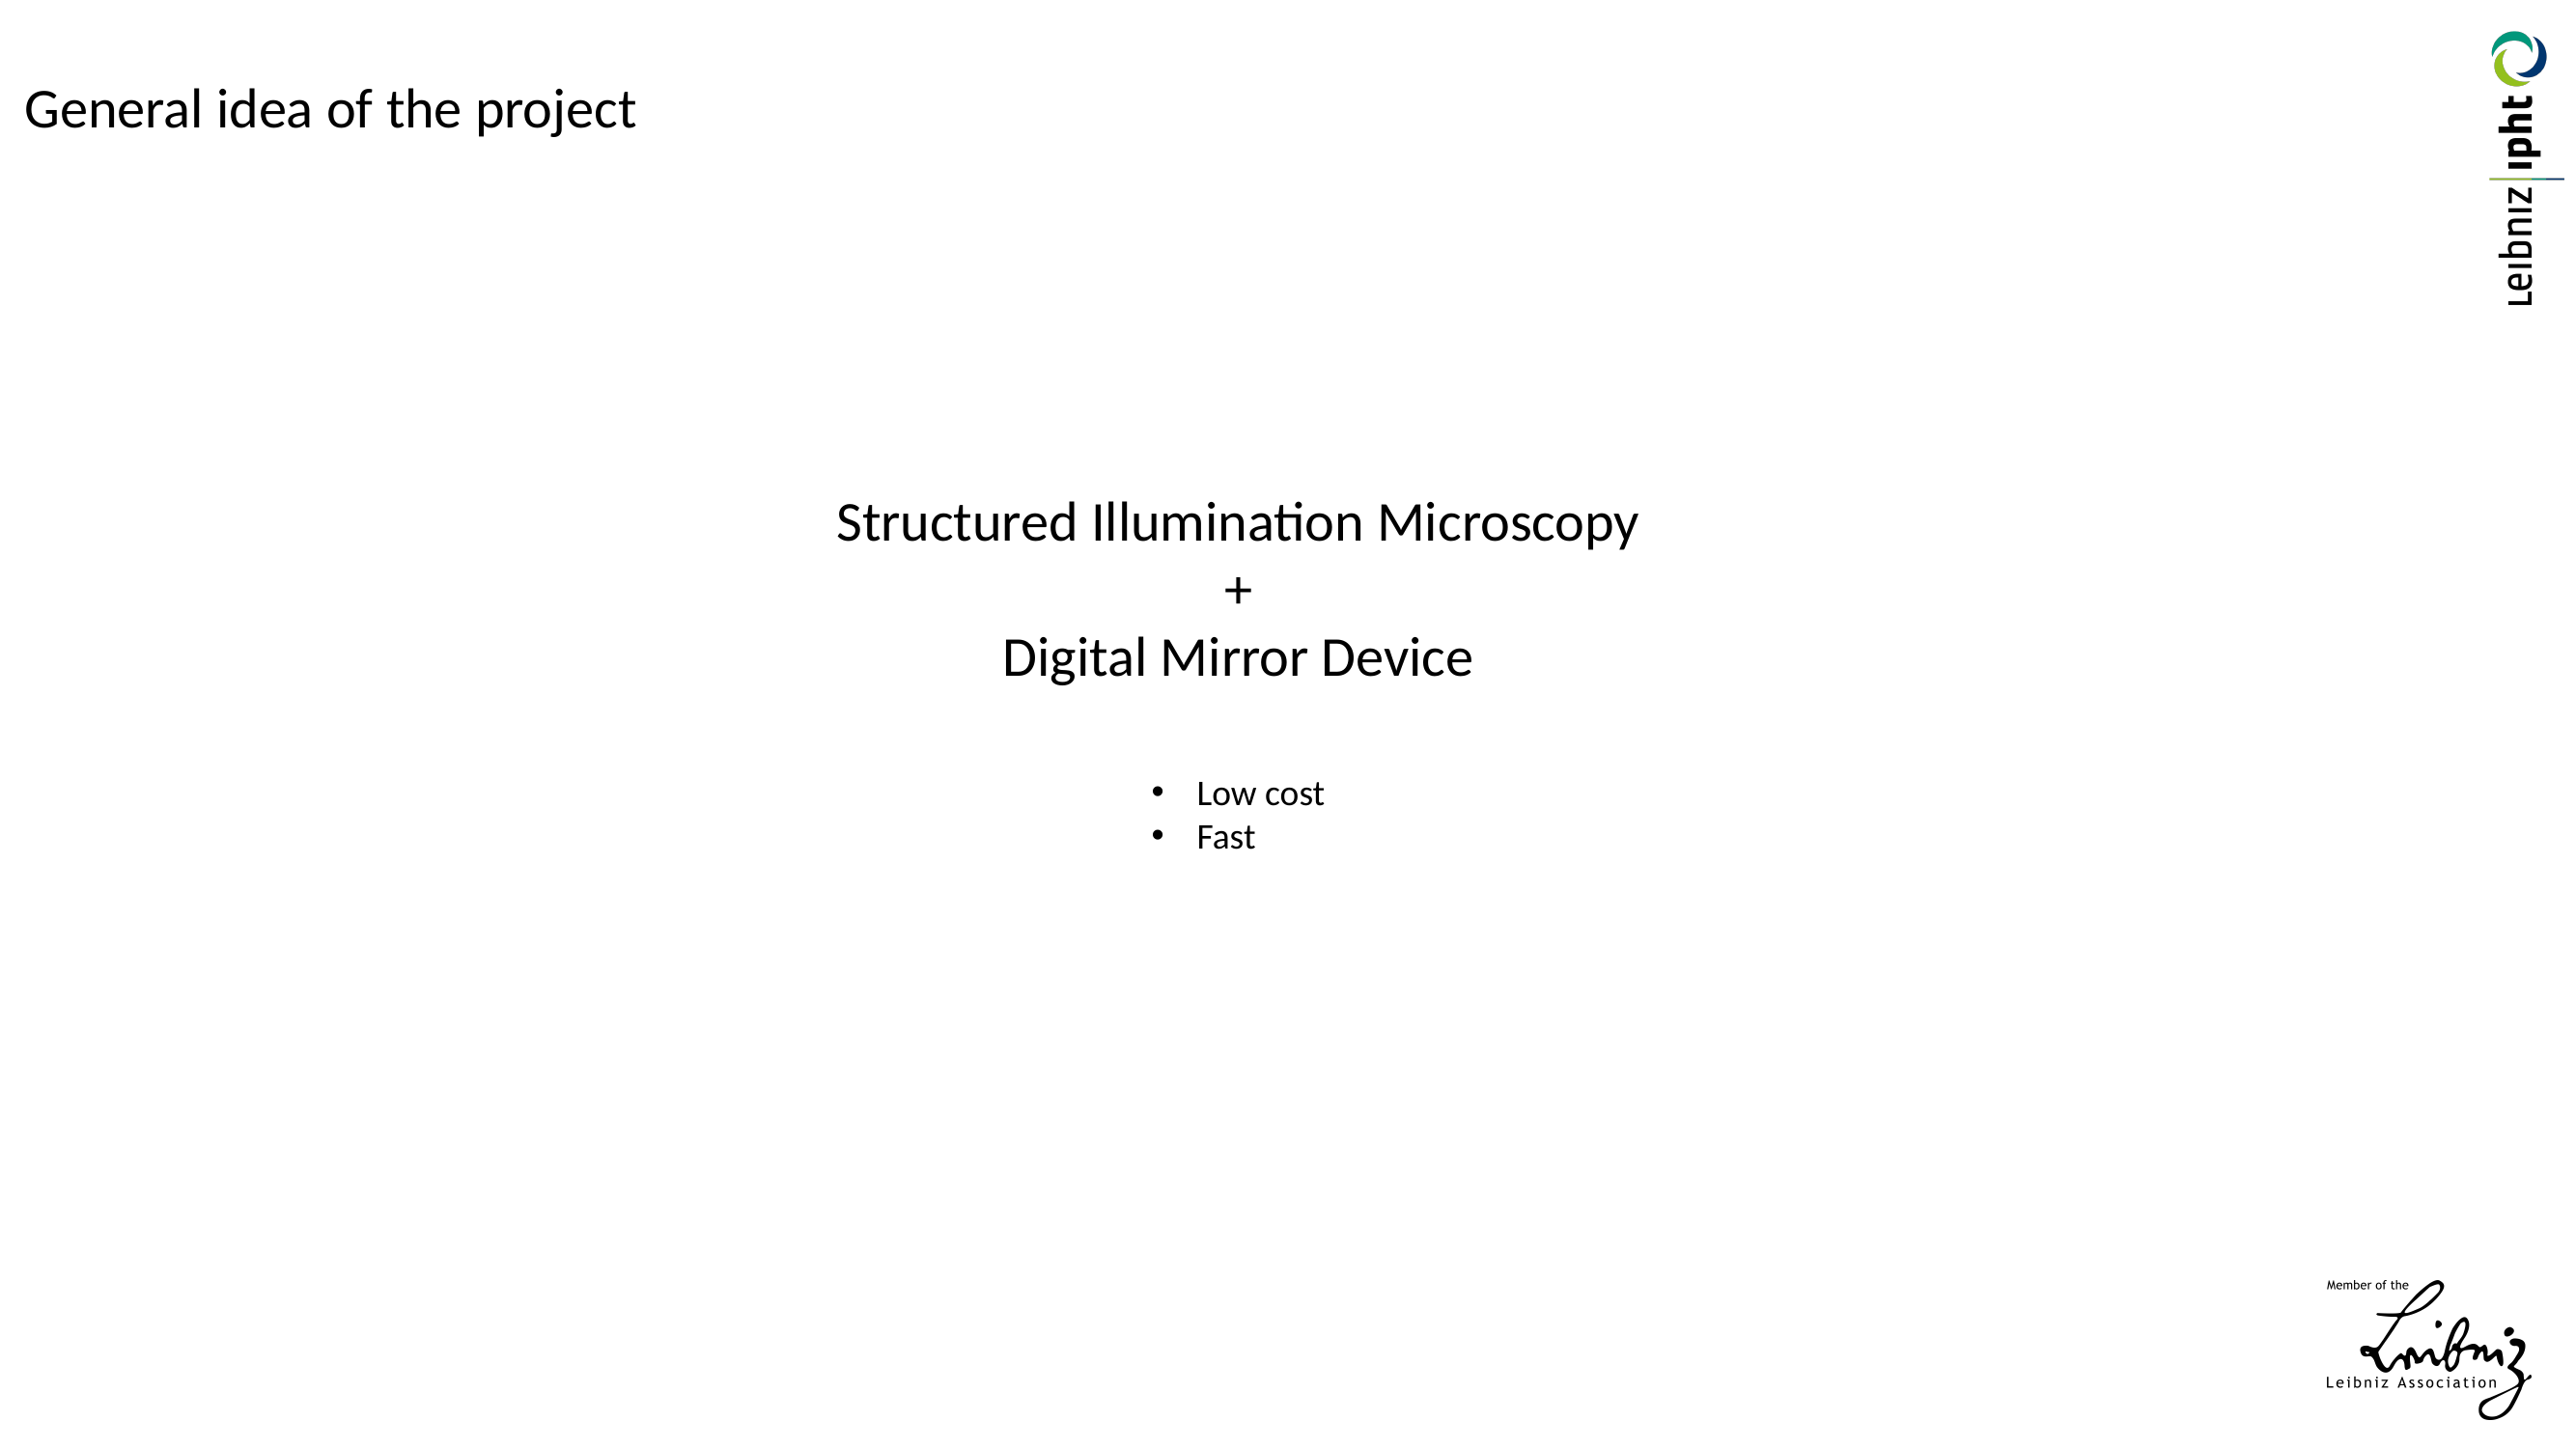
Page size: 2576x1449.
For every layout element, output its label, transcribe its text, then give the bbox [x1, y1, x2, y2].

text_box Low cost Fast [1151, 769, 1326, 857]
text_box General idea of the project [24, 71, 638, 140]
text_box Structured Illumination Microscopy + Digital Mirror Device [836, 485, 1640, 688]
picture [2490, 32, 2564, 304]
picture [2327, 1280, 2532, 1420]
